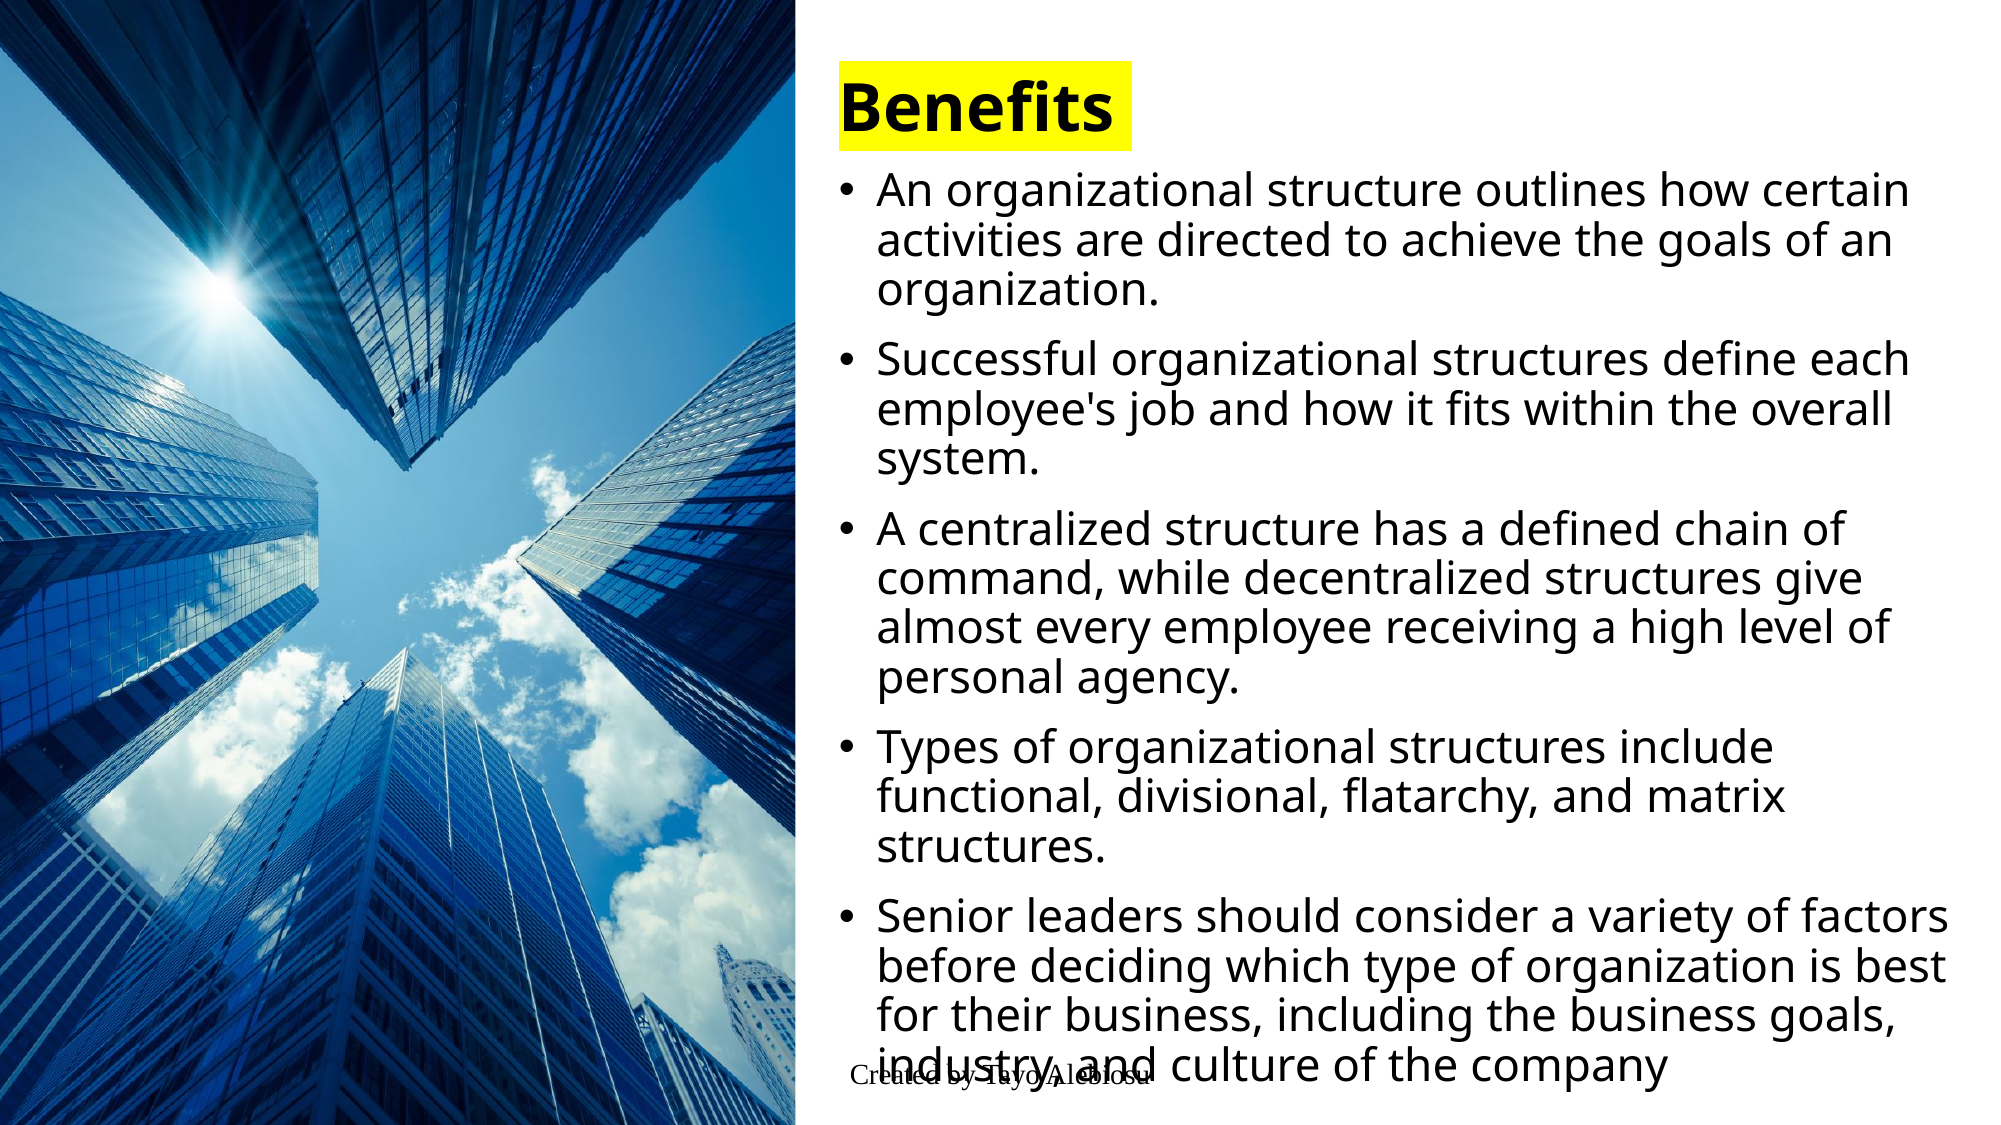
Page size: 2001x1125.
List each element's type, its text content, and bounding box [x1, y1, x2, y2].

footer Created by Tayo Alebiosu [796, 1042, 1338, 1103]
picture [0, 0, 796, 1125]
list Benefits An organizational structure outlines how certain activities are directed to achieve the goals of an organization. Successful organizational structures define each employee's job and how it fits within the overall system. A centralized structure has a defined chain of command, while decentralized structures give almost every employee receiving a high level of personal agency. Types of organizational structures include functional, divisional, flatarchy, and matrix structures. Senior leaders should consider a variety of factors before deciding which type of organization is best for their business, including the business goals, industry, and culture of the company [823, 66, 1983, 1108]
